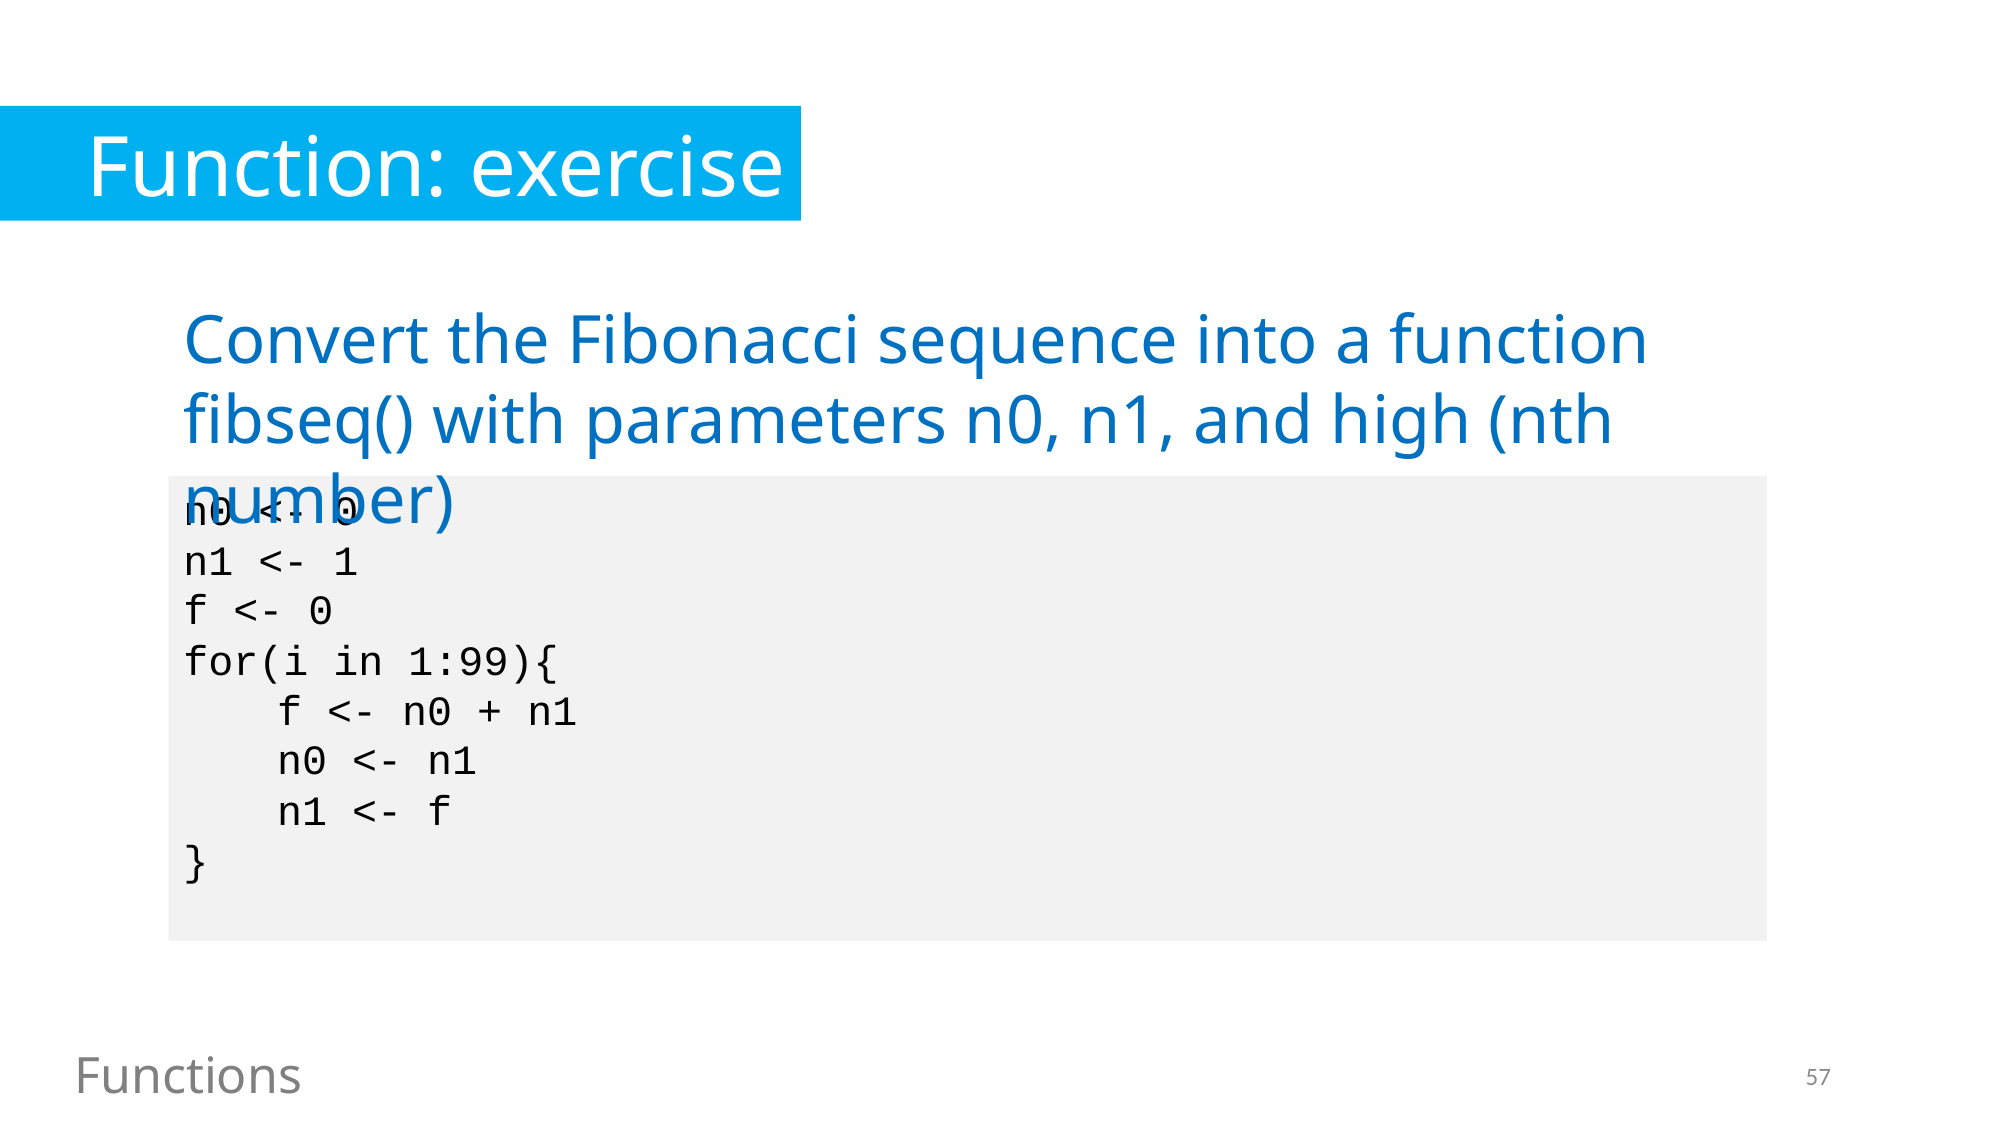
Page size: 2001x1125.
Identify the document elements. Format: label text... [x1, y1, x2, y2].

text_box Convert the Fibonacci sequence into a function fibseq() with parameters n0, n1, and high (nth number) [168, 289, 1846, 545]
slide_number 57 [1529, 1045, 1847, 1106]
text_box Functions [59, 1036, 1529, 1111]
text_box n0 <- 0 n1 <- 1 f <- 0 for(i in 1:99){ f <- n0 + n1 n0 <- n1 n1 <- f } [168, 545, 1767, 941]
text_box Function: exercise [0, 105, 801, 221]
